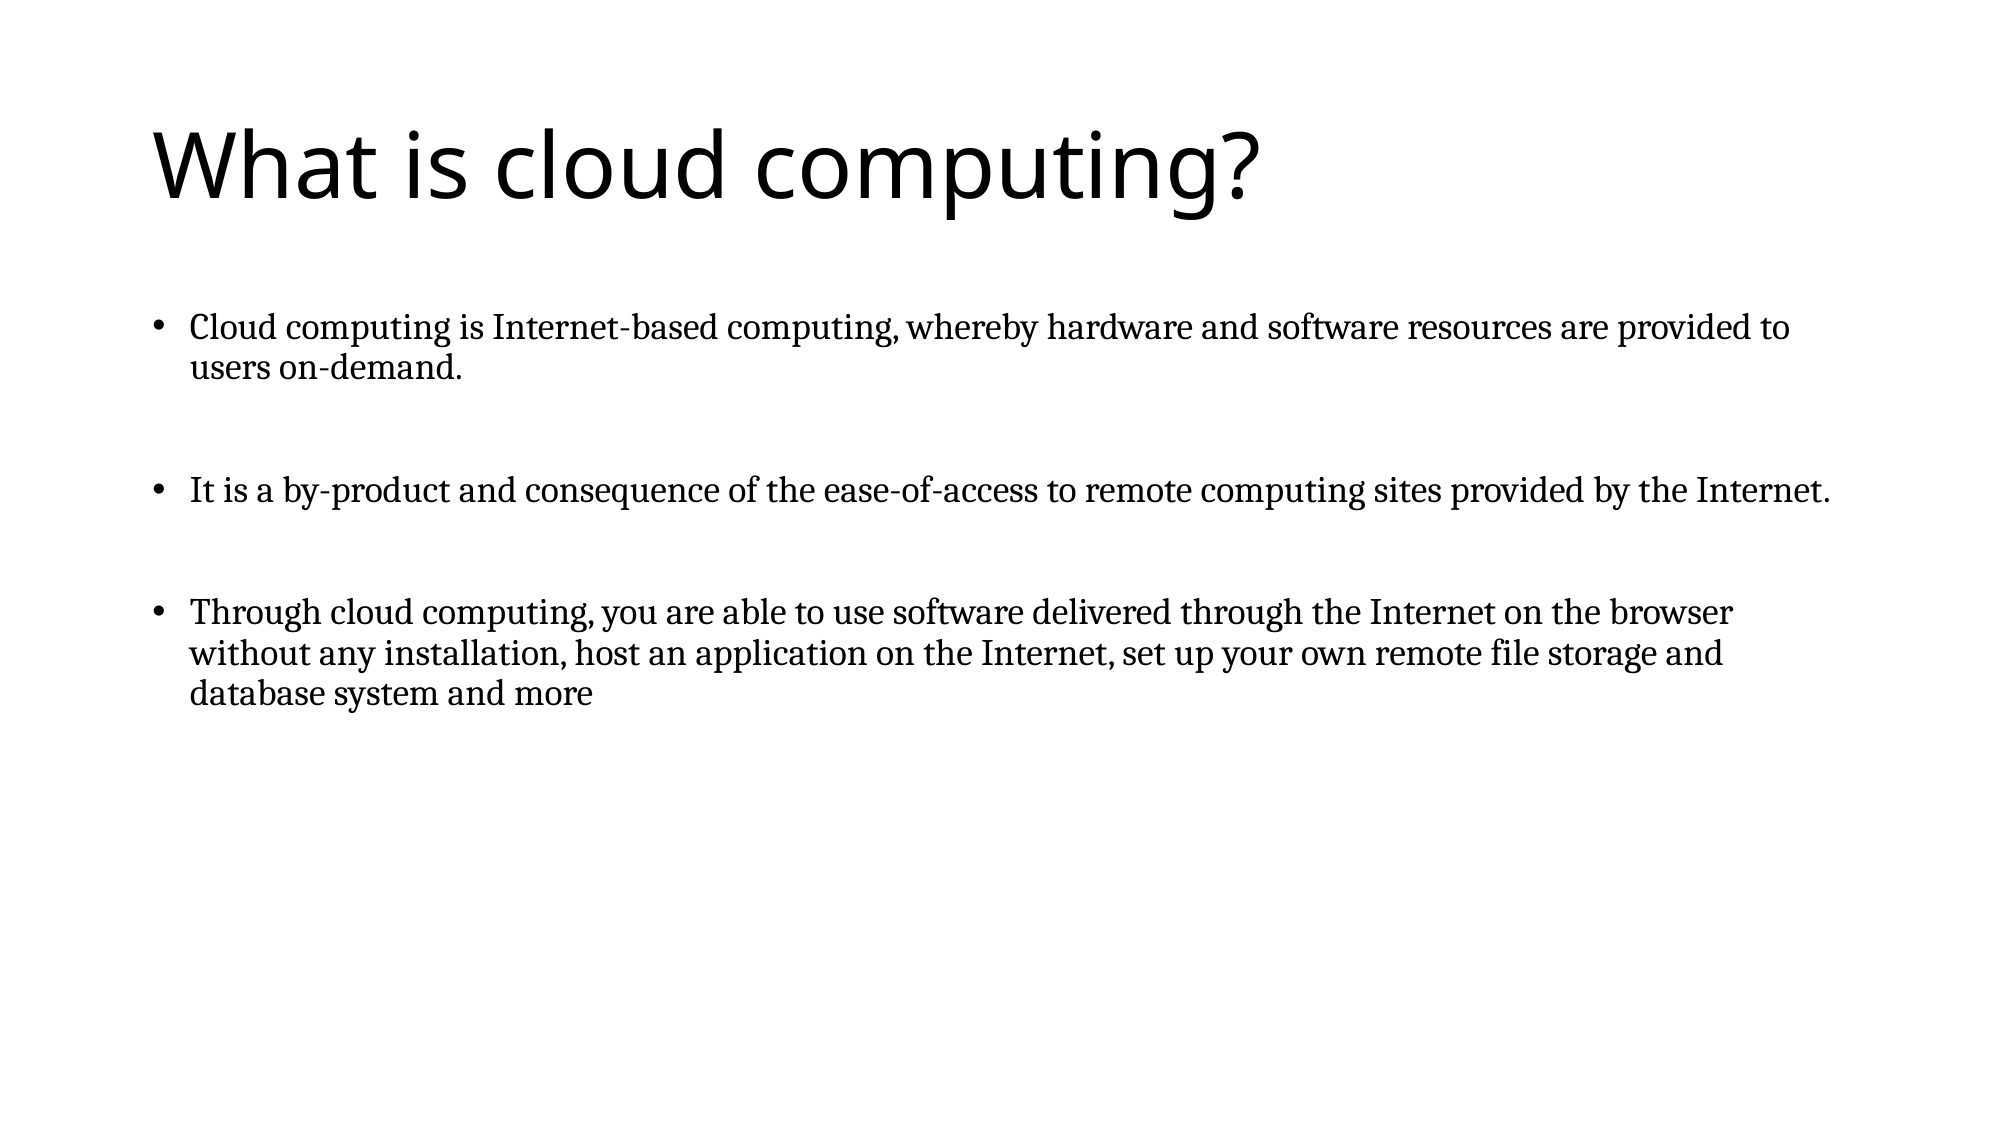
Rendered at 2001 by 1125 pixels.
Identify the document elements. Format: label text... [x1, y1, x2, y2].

list Cloud computing is Internet-based computing, whereby hardware and software resources are provided to users on-demand. It is a by-product and consequence of the ease-of-access to remote computing sites provided by the Internet. Through cloud computing, you are able to use software delivered through the Internet on the browser without any installation, host an application on the Internet, set up your own remote file storage and database system and more [137, 299, 1863, 1014]
title What is cloud computing? [137, 59, 1863, 278]
